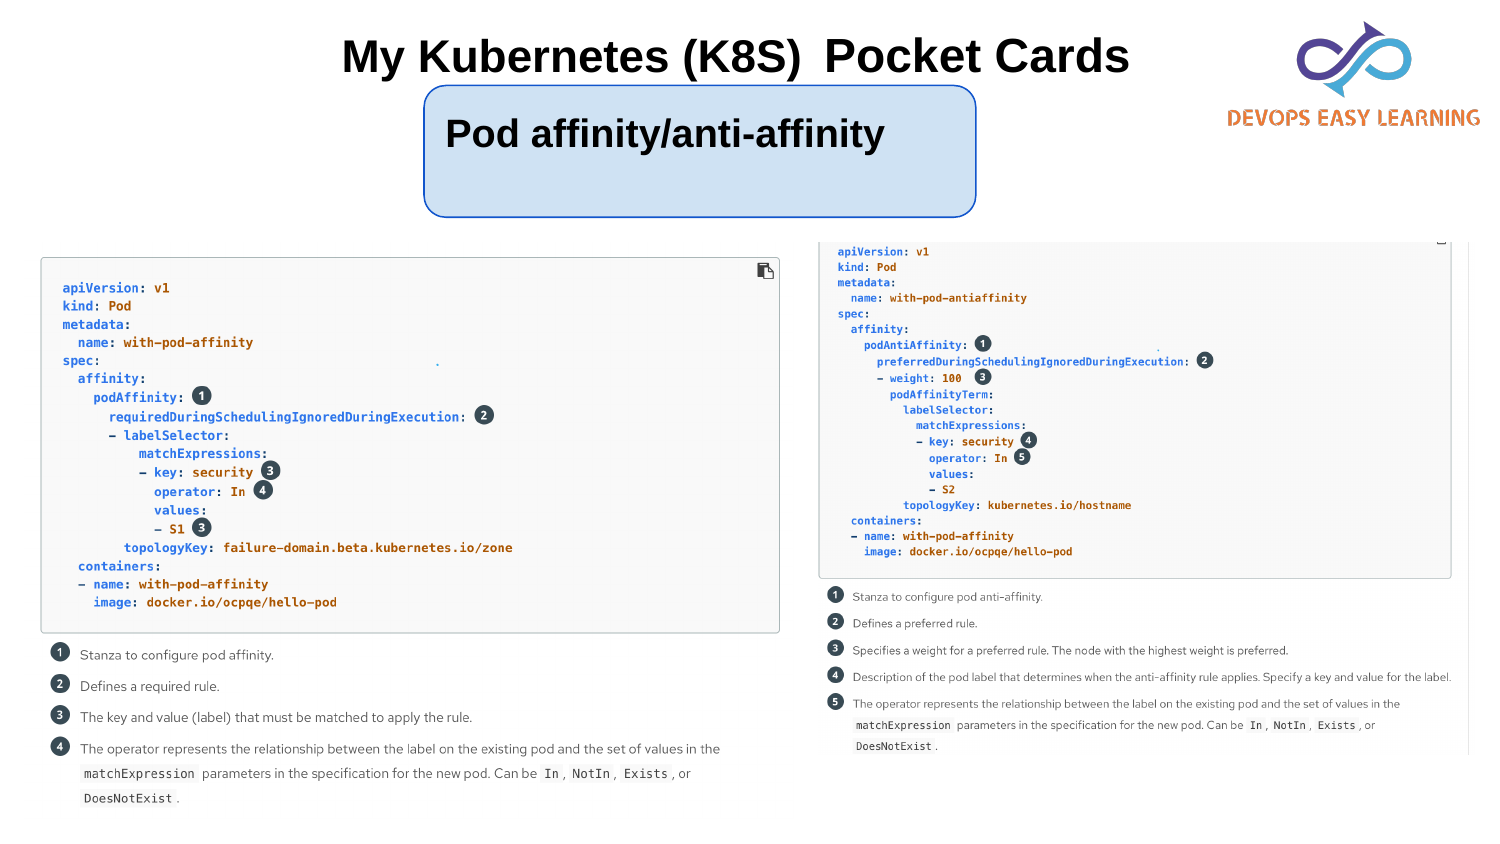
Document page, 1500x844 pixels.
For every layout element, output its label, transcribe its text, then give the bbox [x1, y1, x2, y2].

picture [1216, 9, 1492, 148]
text_box Pod affinity/anti-affinity [424, 85, 976, 218]
picture [24, 242, 795, 819]
picture [818, 241, 1476, 755]
text_box My Kubernetes (K8S) Pocket Cards [7, 9, 1214, 138]
